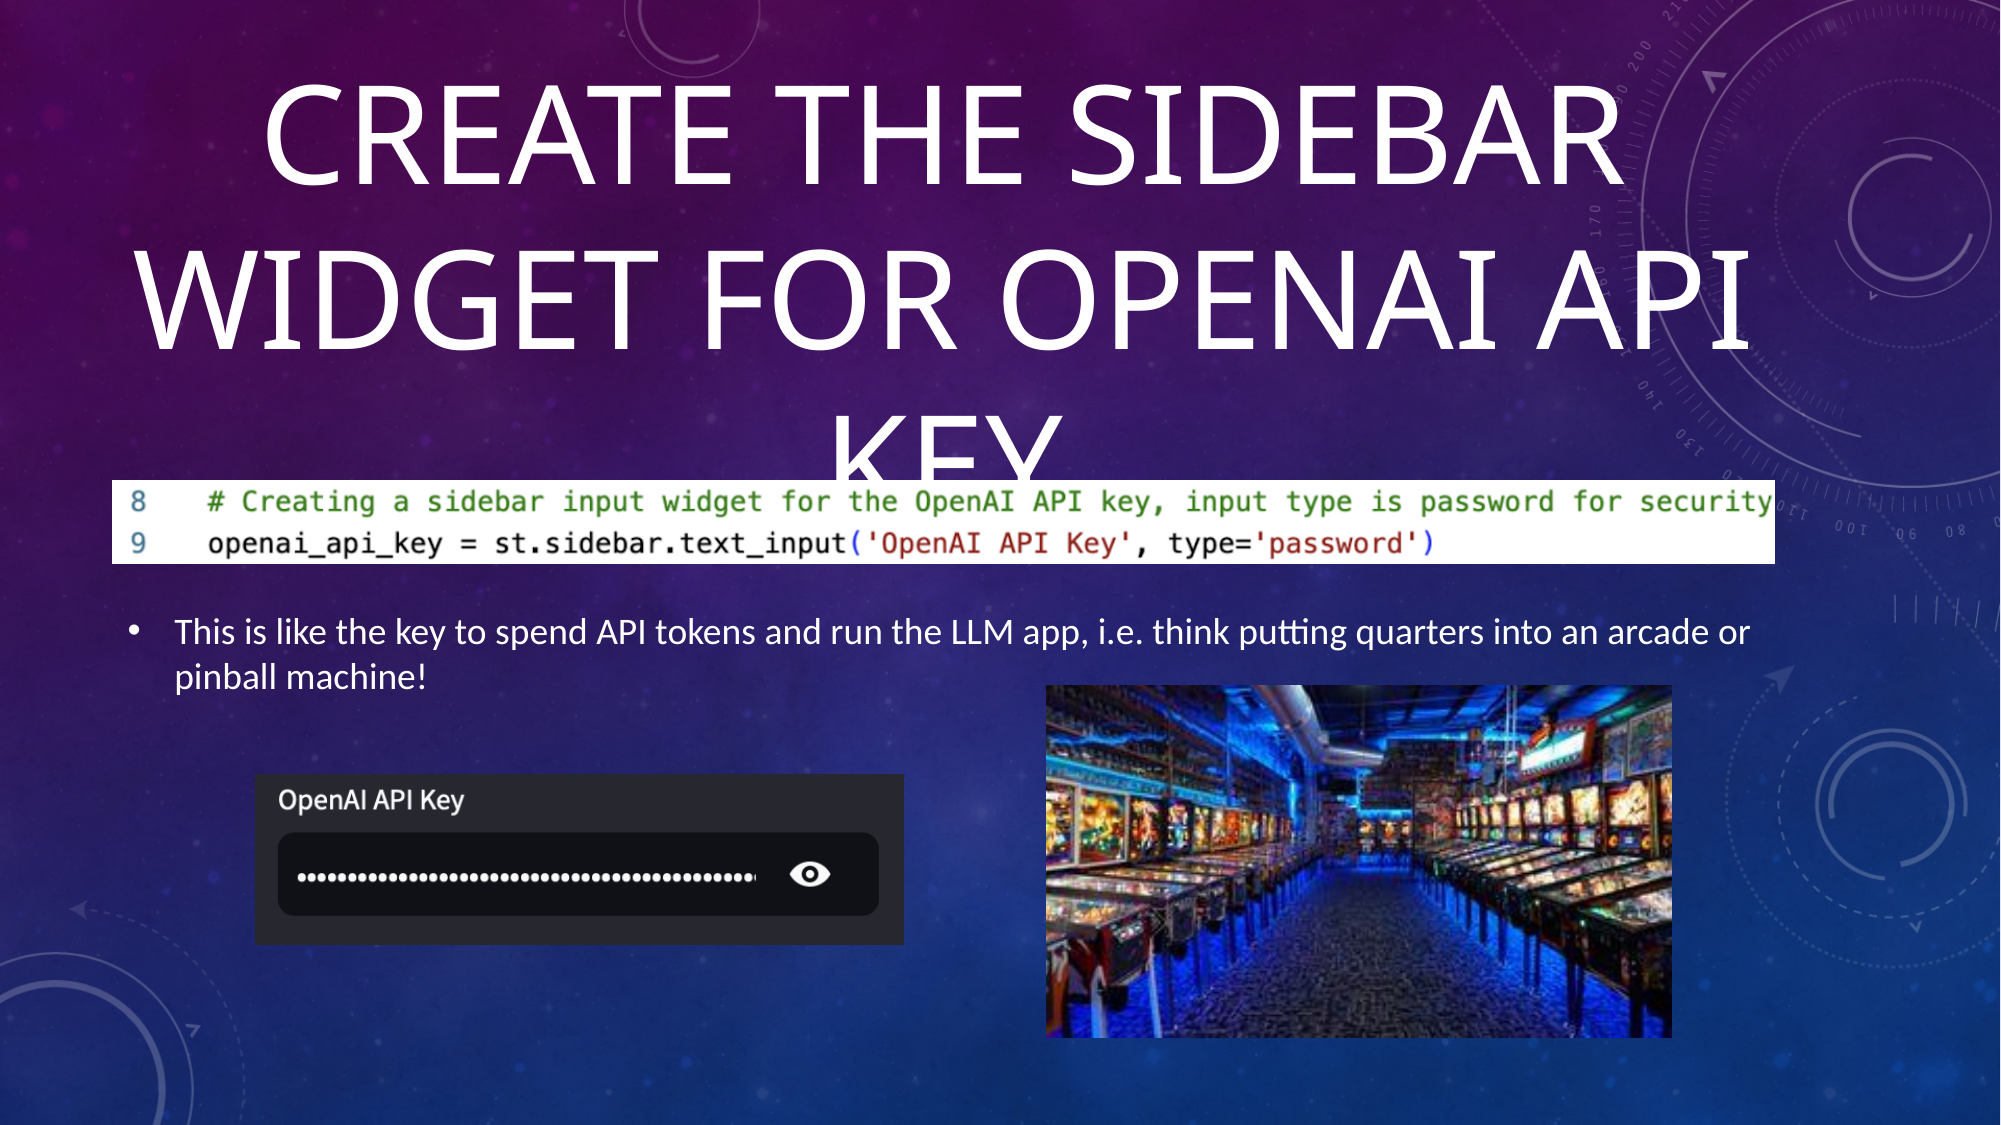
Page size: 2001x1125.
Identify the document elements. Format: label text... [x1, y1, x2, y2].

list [112, 480, 1775, 564]
picture [0, 0, 2001, 1125]
title Create the sidebar Widget for OpenAI API KEY [112, 174, 1775, 414]
list This is like the key to spend API tokens and run the LLM app, i.e. think putting quarters into an arcade or pinball machine! [112, 575, 1775, 782]
